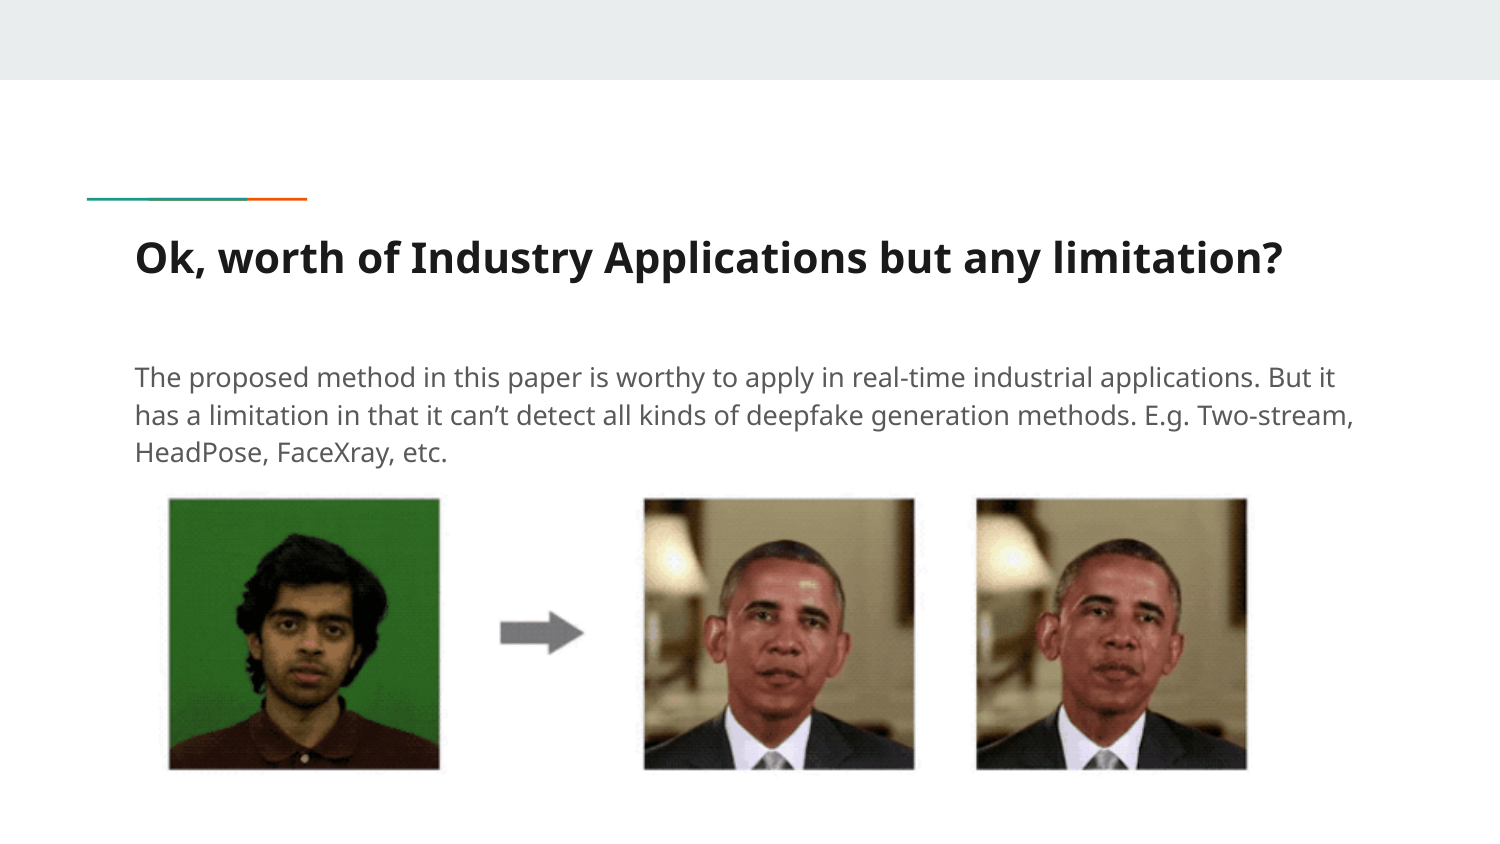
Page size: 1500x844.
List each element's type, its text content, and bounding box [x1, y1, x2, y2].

title Ok, worth of Industry Applications but any limitation? [119, 216, 1381, 305]
list The proposed method in this paper is worthy to apply in real-time industrial applications. But it has a limitation in that it can’t detect all kinds of deepfake generation methods. E.g. Two-stream, HeadPose, FaceXray, etc. [119, 341, 1381, 822]
picture [157, 487, 1263, 784]
